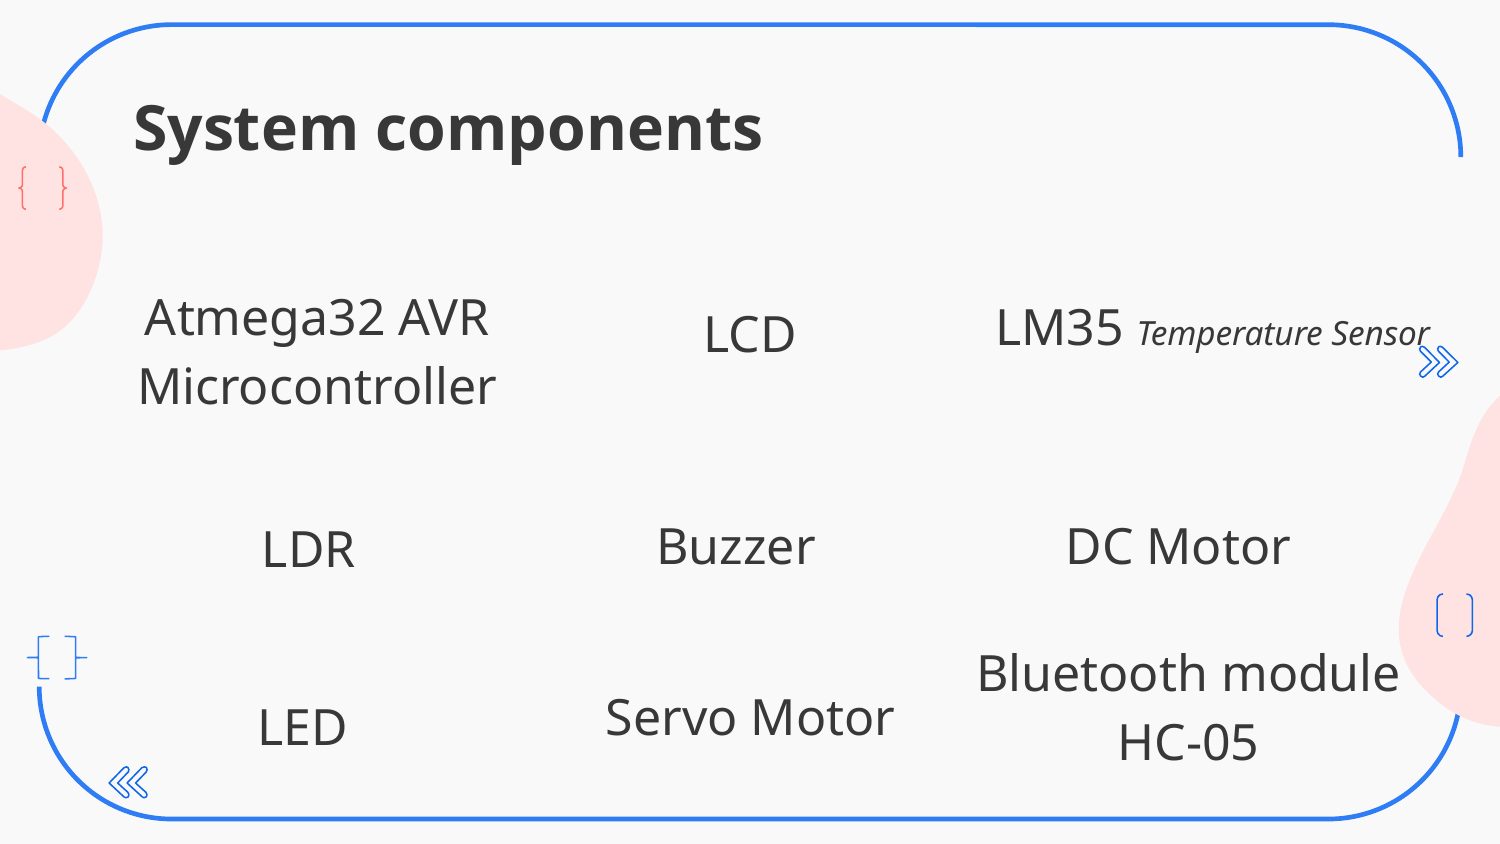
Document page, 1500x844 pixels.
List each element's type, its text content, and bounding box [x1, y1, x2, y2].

subtitle DC Motor [1016, 508, 1341, 590]
subtitle Buzzer [574, 508, 899, 590]
text_box Servo Motor [548, 679, 954, 761]
subtitle LM35 Temperature Sensor [939, 289, 1487, 371]
title System components [118, 72, 1382, 167]
text_box LED [140, 689, 466, 771]
subtitle Atmega32 AVR Microcontroller [86, 348, 548, 430]
subtitle LDR [146, 511, 472, 593]
text_box Bluetooth module HC-05 [953, 705, 1424, 786]
subtitle LCD [587, 296, 913, 378]
